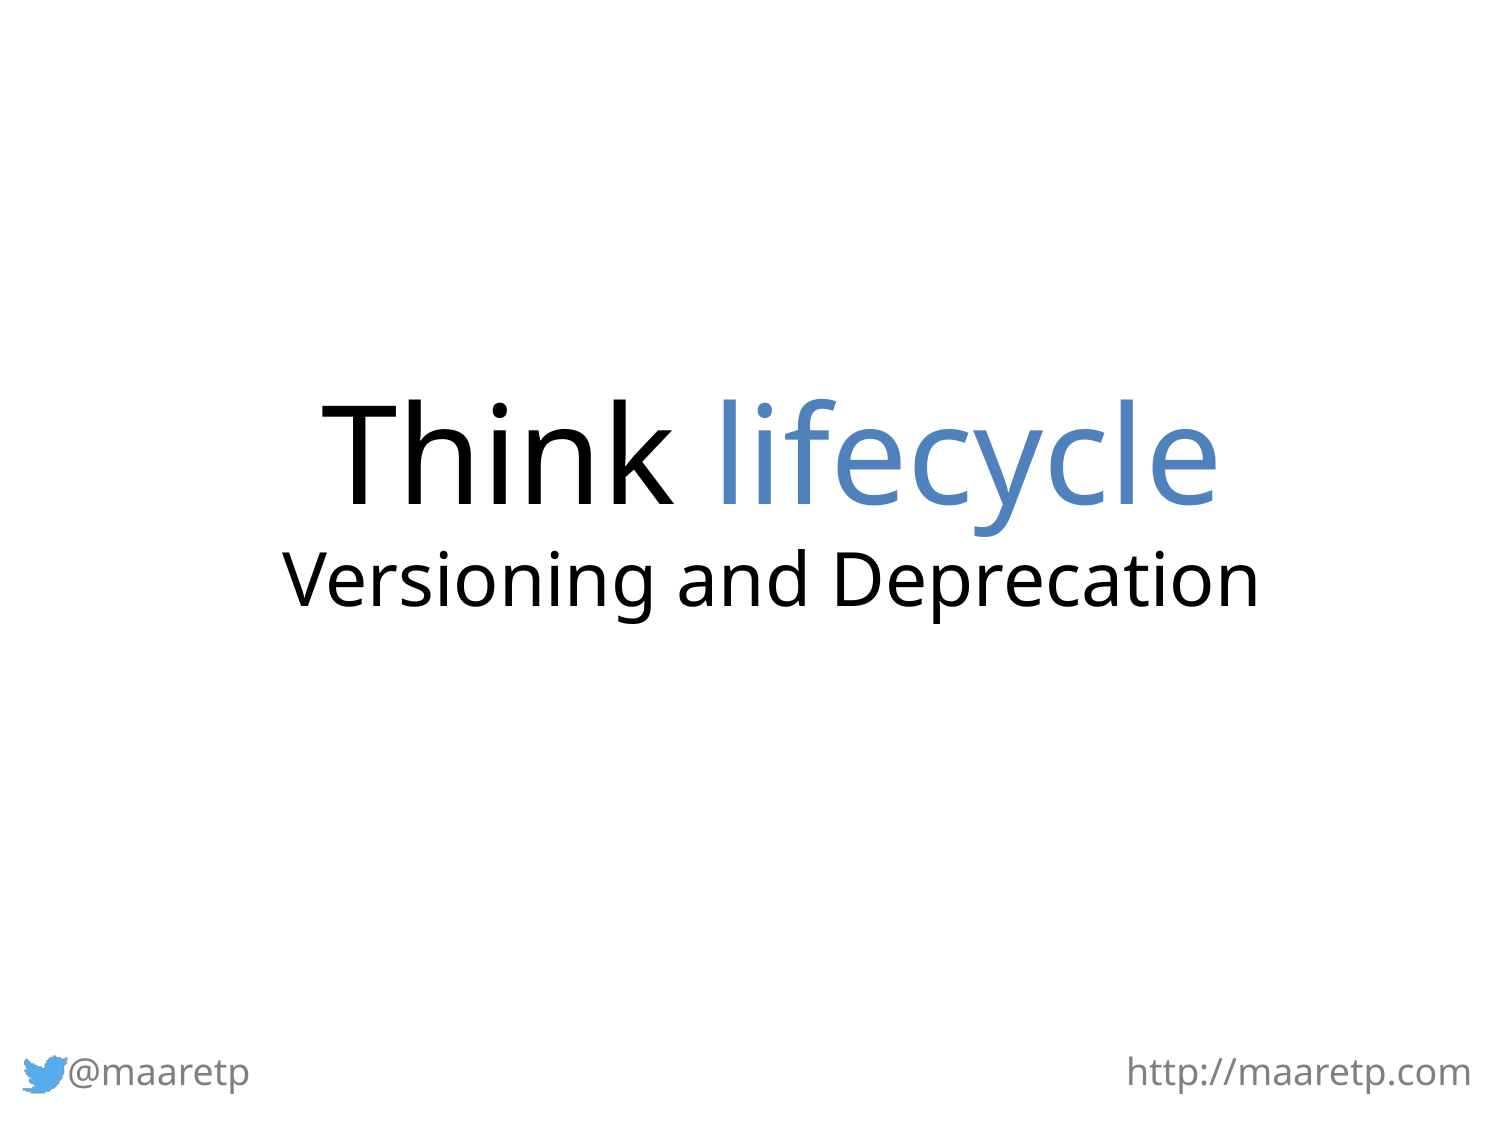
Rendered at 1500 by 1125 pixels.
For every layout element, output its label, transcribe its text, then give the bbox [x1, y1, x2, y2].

text_box Think lifecycle Versioning and Deprecation [267, 359, 1277, 630]
picture [12, 1042, 80, 1109]
